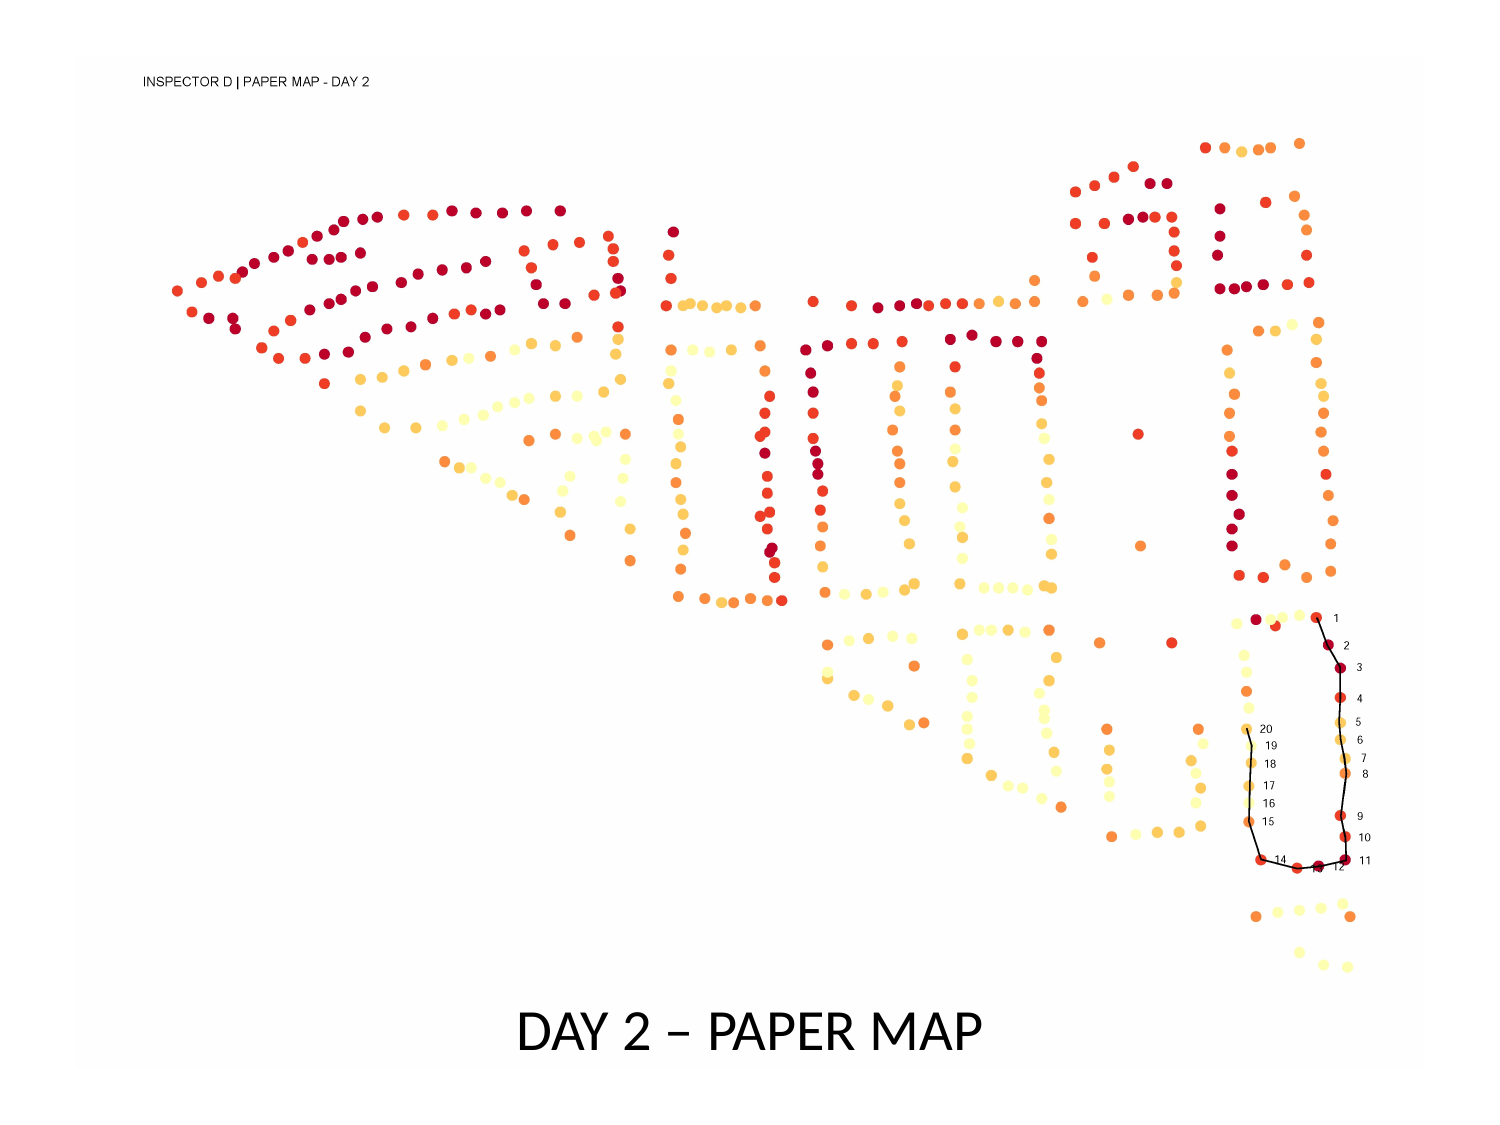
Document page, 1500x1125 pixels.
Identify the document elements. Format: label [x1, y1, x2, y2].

list [74, 54, 1426, 1070]
